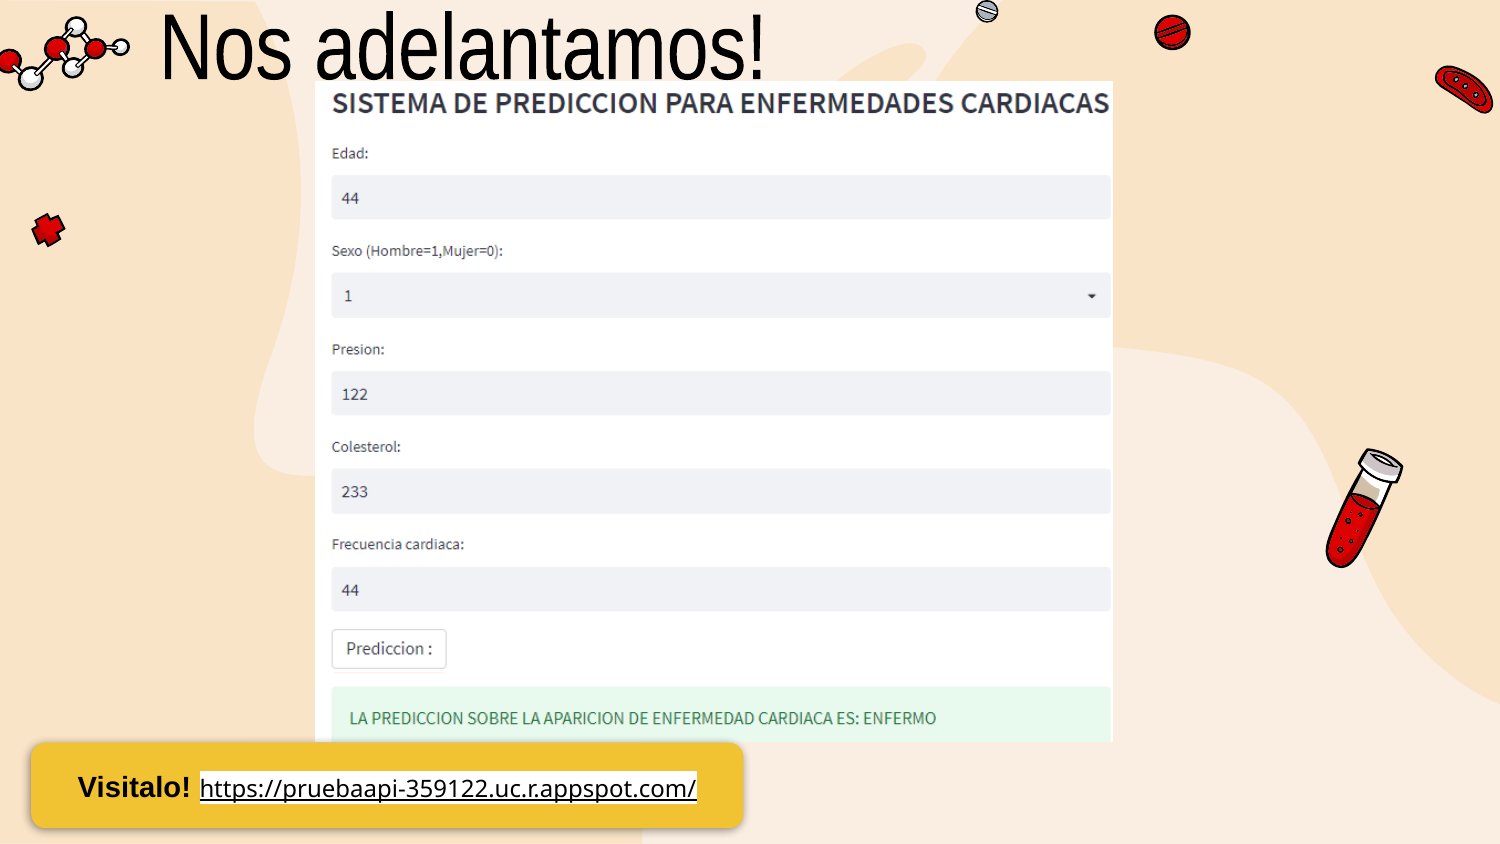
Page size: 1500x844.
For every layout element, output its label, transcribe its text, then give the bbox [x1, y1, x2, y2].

picture [314, 81, 1113, 742]
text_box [973, 0, 1001, 23]
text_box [1324, 448, 1399, 571]
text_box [1430, 71, 1499, 106]
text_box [30, 212, 66, 248]
text_box Visitalo! https://pruebaapi-359122.uc.r.appspot.com/ [31, 742, 744, 829]
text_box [1153, 14, 1191, 51]
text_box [0, 24, 128, 82]
